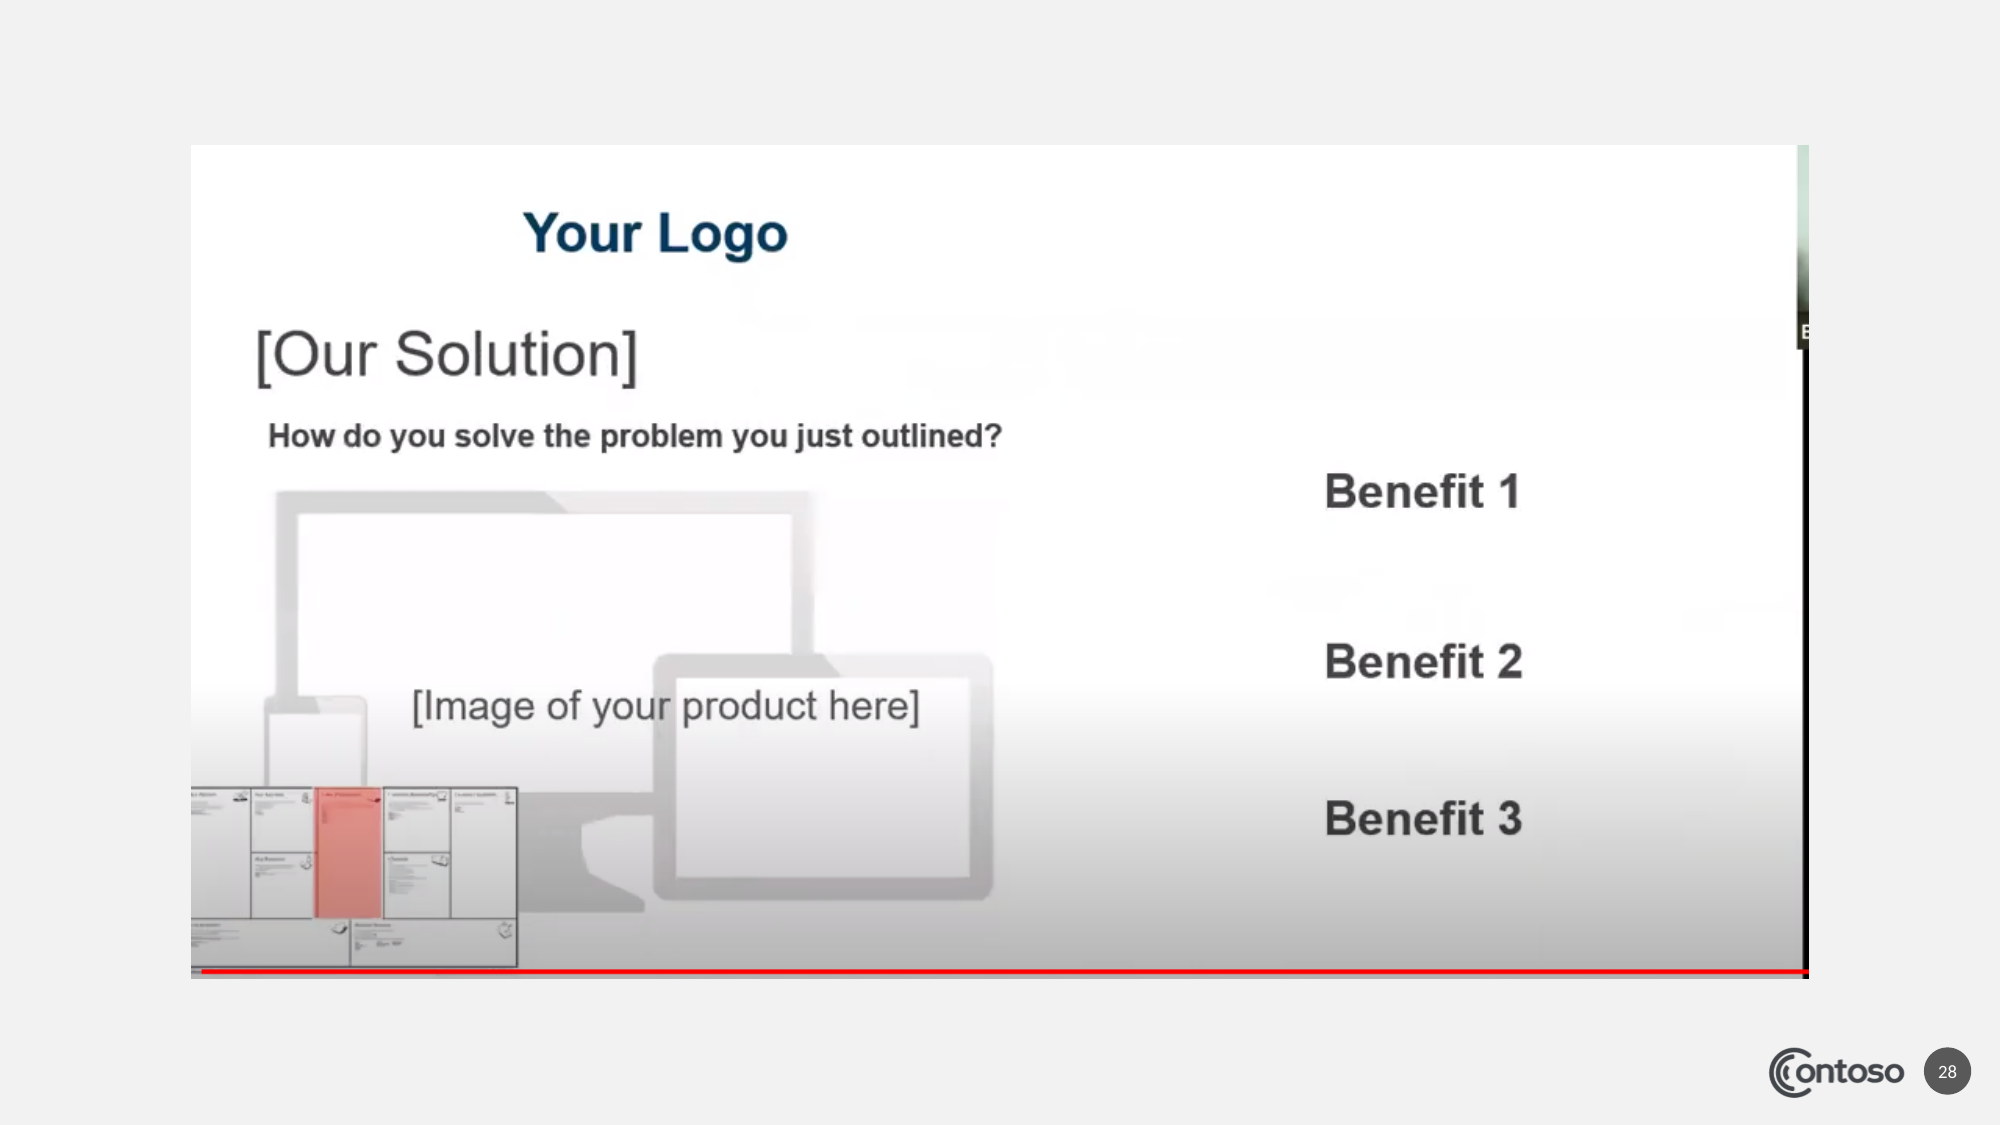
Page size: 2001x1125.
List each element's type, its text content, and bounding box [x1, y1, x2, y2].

picture [191, 145, 1809, 979]
slide_number 28 [1923, 1047, 1972, 1095]
